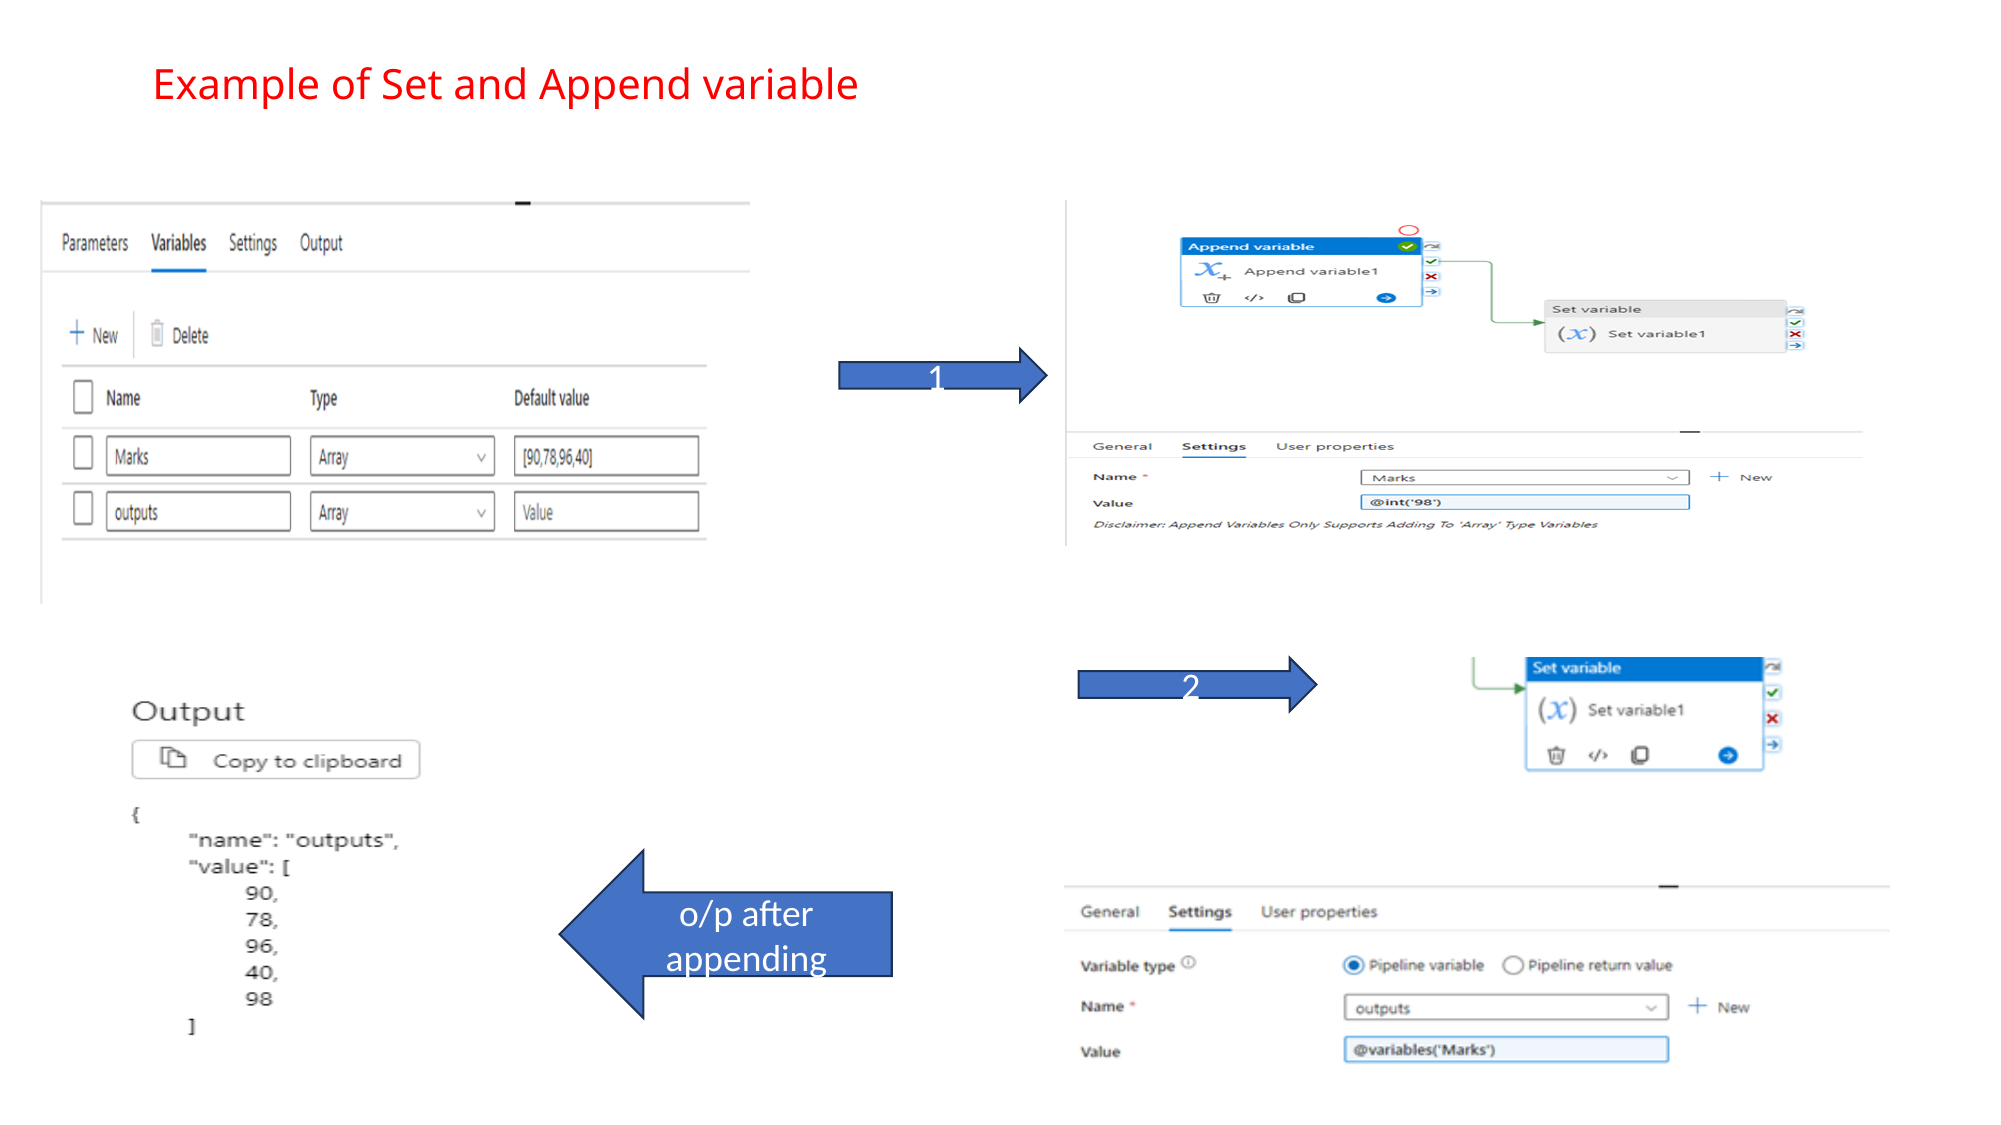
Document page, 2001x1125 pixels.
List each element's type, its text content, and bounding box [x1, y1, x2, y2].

picture [1064, 657, 1890, 1066]
text_box 1 [838, 346, 1049, 405]
picture [110, 684, 463, 1066]
picture [1064, 200, 1863, 546]
text_box o/p after appending [558, 847, 893, 1021]
title Example of Set and Append variable [137, 59, 1863, 113]
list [37, 200, 750, 604]
